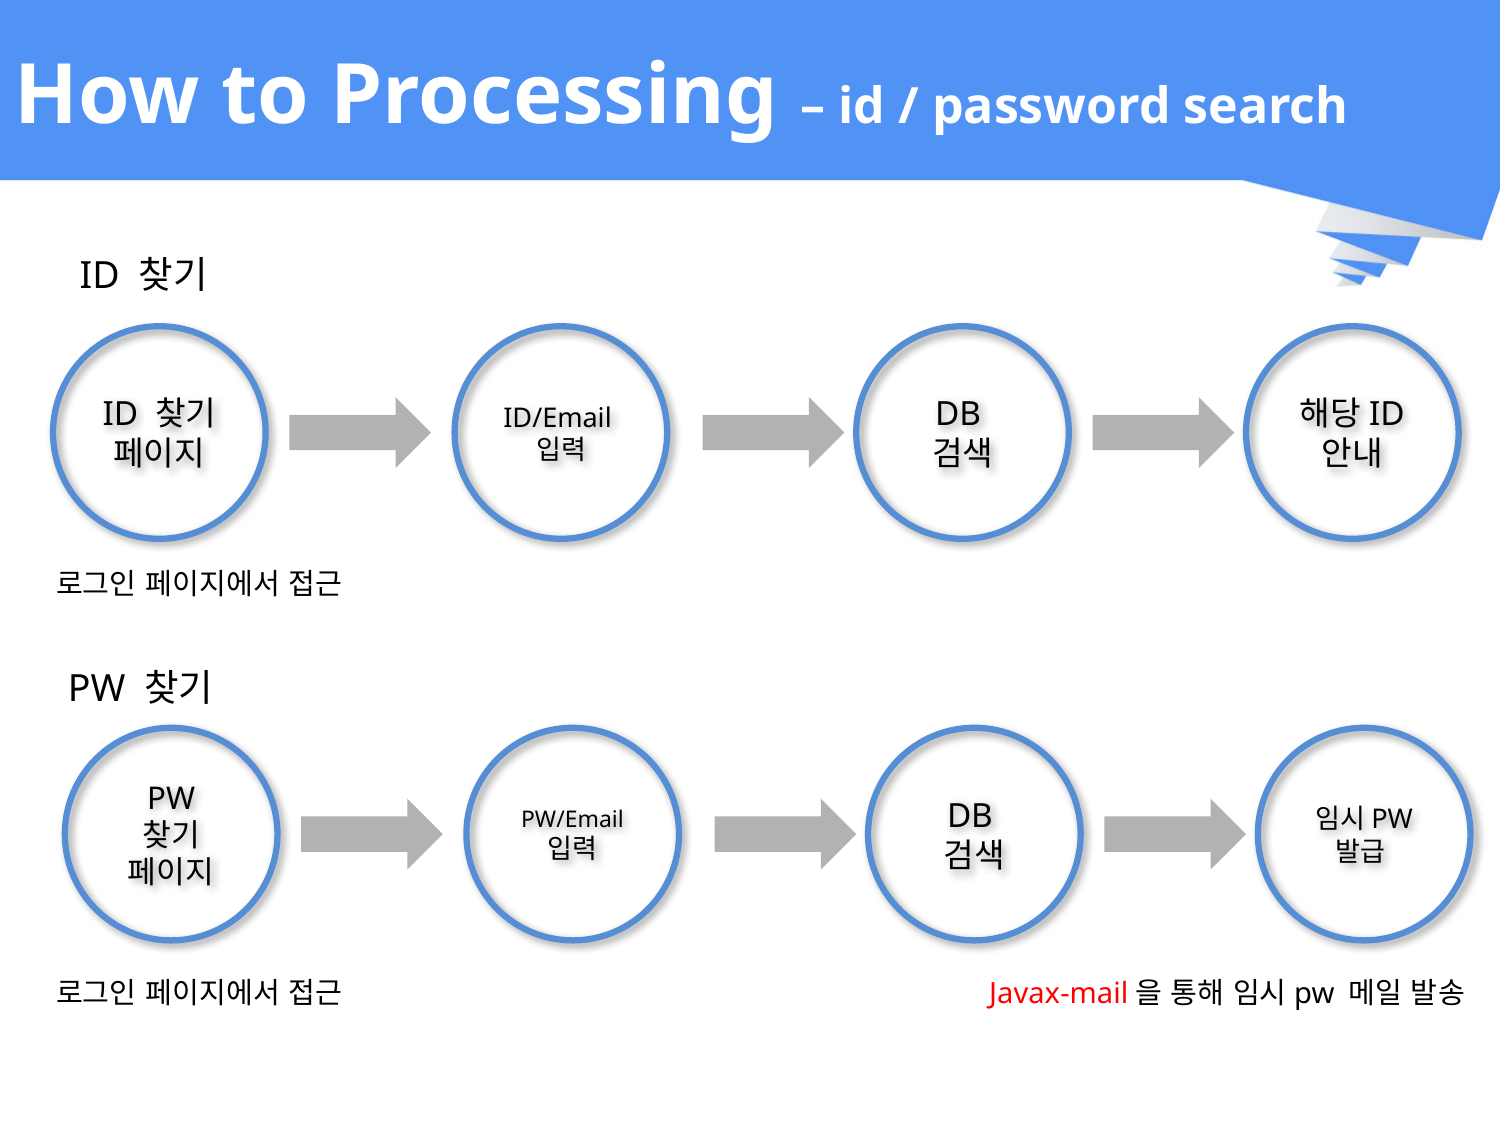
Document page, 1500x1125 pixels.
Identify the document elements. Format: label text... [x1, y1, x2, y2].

text_box DB 검색 [854, 324, 1071, 541]
text_box DB 검색 [865, 725, 1083, 943]
text_box ID 찾기 [64, 243, 372, 304]
text_box 로그인 페이지에서 접근 [41, 966, 372, 1017]
text_box [298, 796, 445, 872]
text_box 로그인 페이지에서 접근 [41, 558, 361, 608]
text_box PW/Email 입력 [464, 725, 682, 943]
text_box [700, 395, 847, 470]
picture [0, 179, 1500, 1125]
text_box [1090, 395, 1237, 470]
text_box [1102, 796, 1249, 872]
text_box [287, 395, 434, 470]
text_box PW 찾기 [53, 656, 644, 717]
text_box ID/Email입력 [452, 324, 670, 541]
text_box [712, 796, 859, 872]
text_box 임시PW 발급 [1255, 725, 1473, 943]
text_box ID 찾기 페이지 [50, 324, 268, 541]
text_box 해당ID 안내 [1243, 324, 1461, 541]
text_box PW 찾기 페이지 [62, 725, 280, 943]
text_box Javax-mail을 통해 임시pw 메일 발송 [974, 966, 1484, 1017]
title How to Processing – id / password search [0, 2, 1500, 179]
